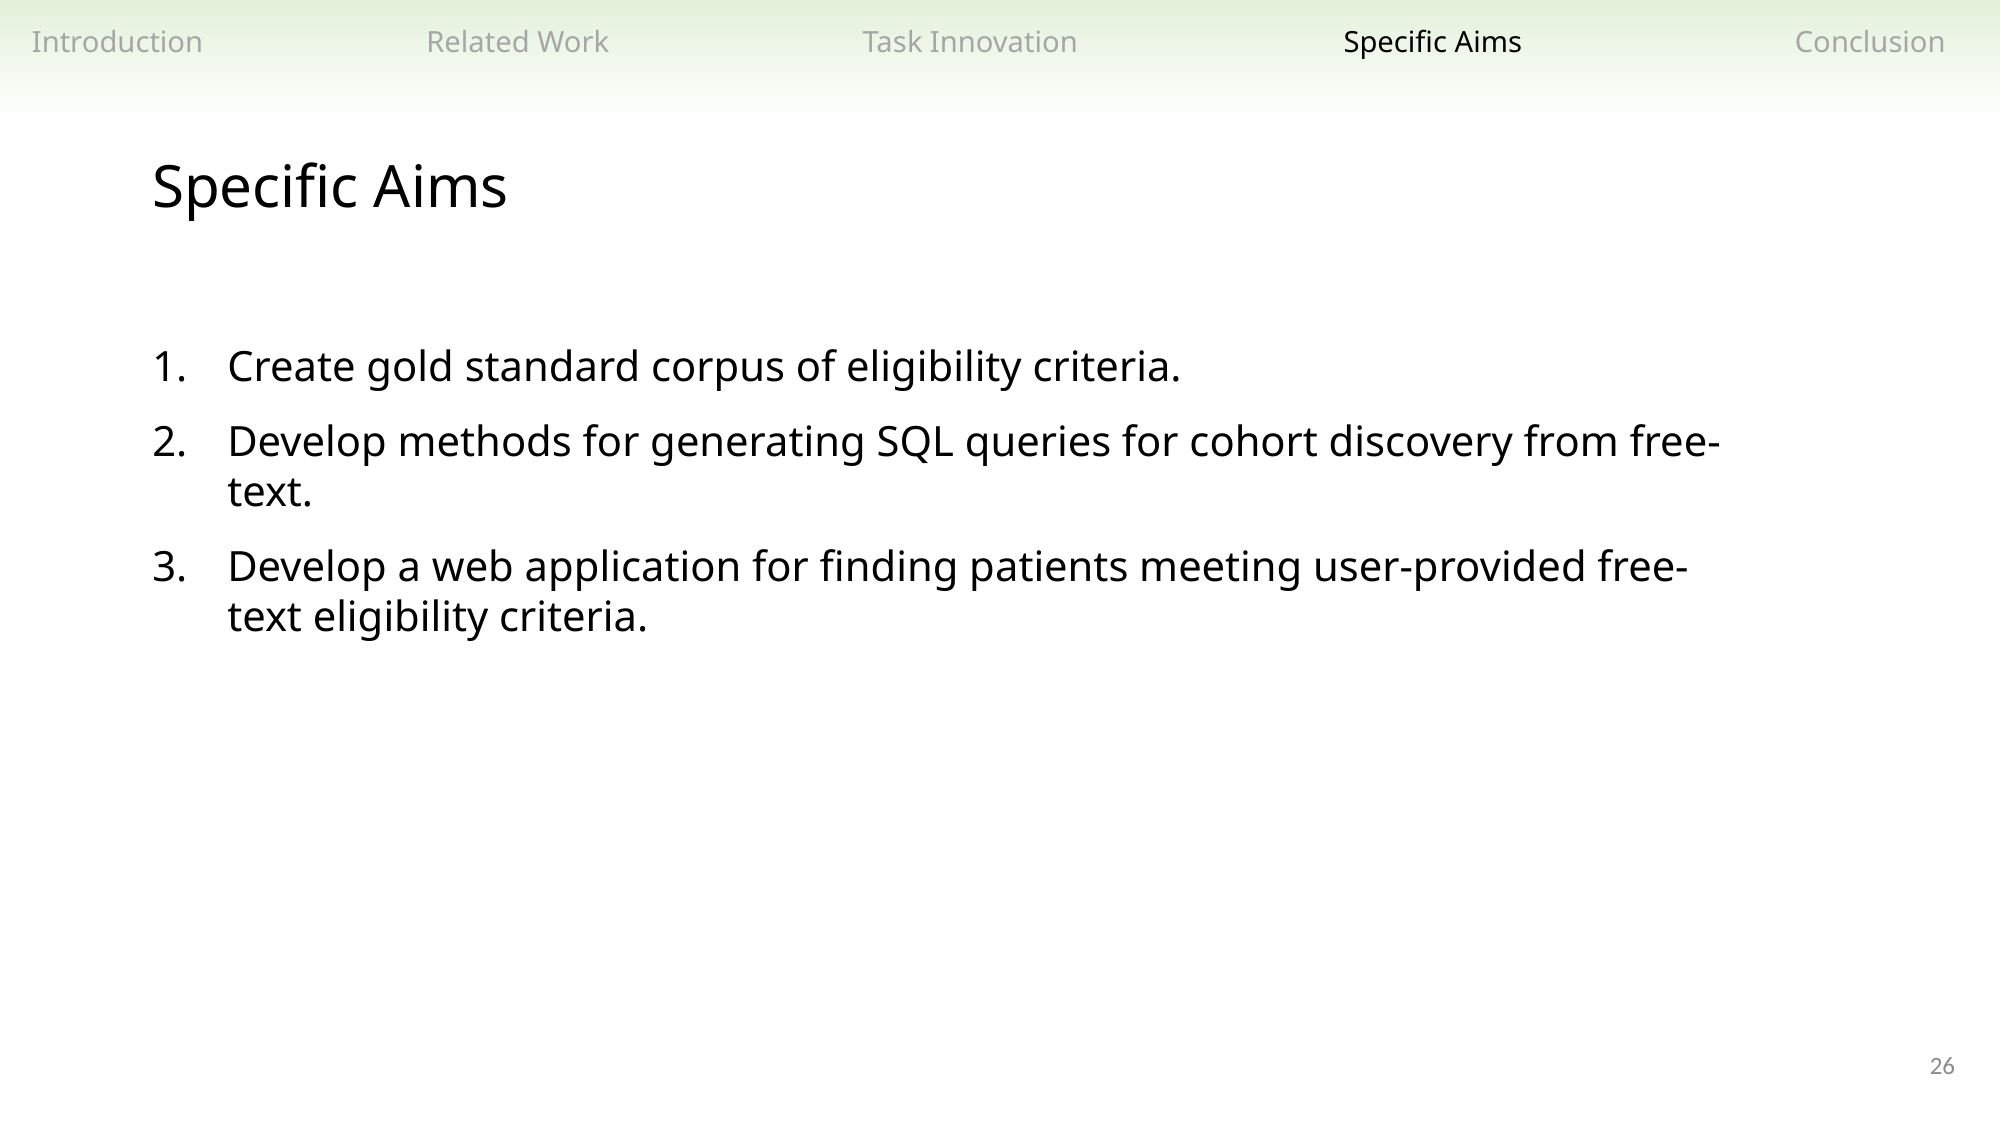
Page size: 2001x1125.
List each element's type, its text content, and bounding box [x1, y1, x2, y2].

text_box Specific Aims [137, 141, 619, 227]
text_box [24, 15, 1958, 67]
slide_number 26 [1520, 1035, 1971, 1096]
text_box Create gold standard corpus of eligibility criteria. Develop methods for generating SQL queries for cohort discovery from free-text. Develop a web application for finding patients meeting user-provided free-text eligibility criteria. [137, 332, 1750, 648]
